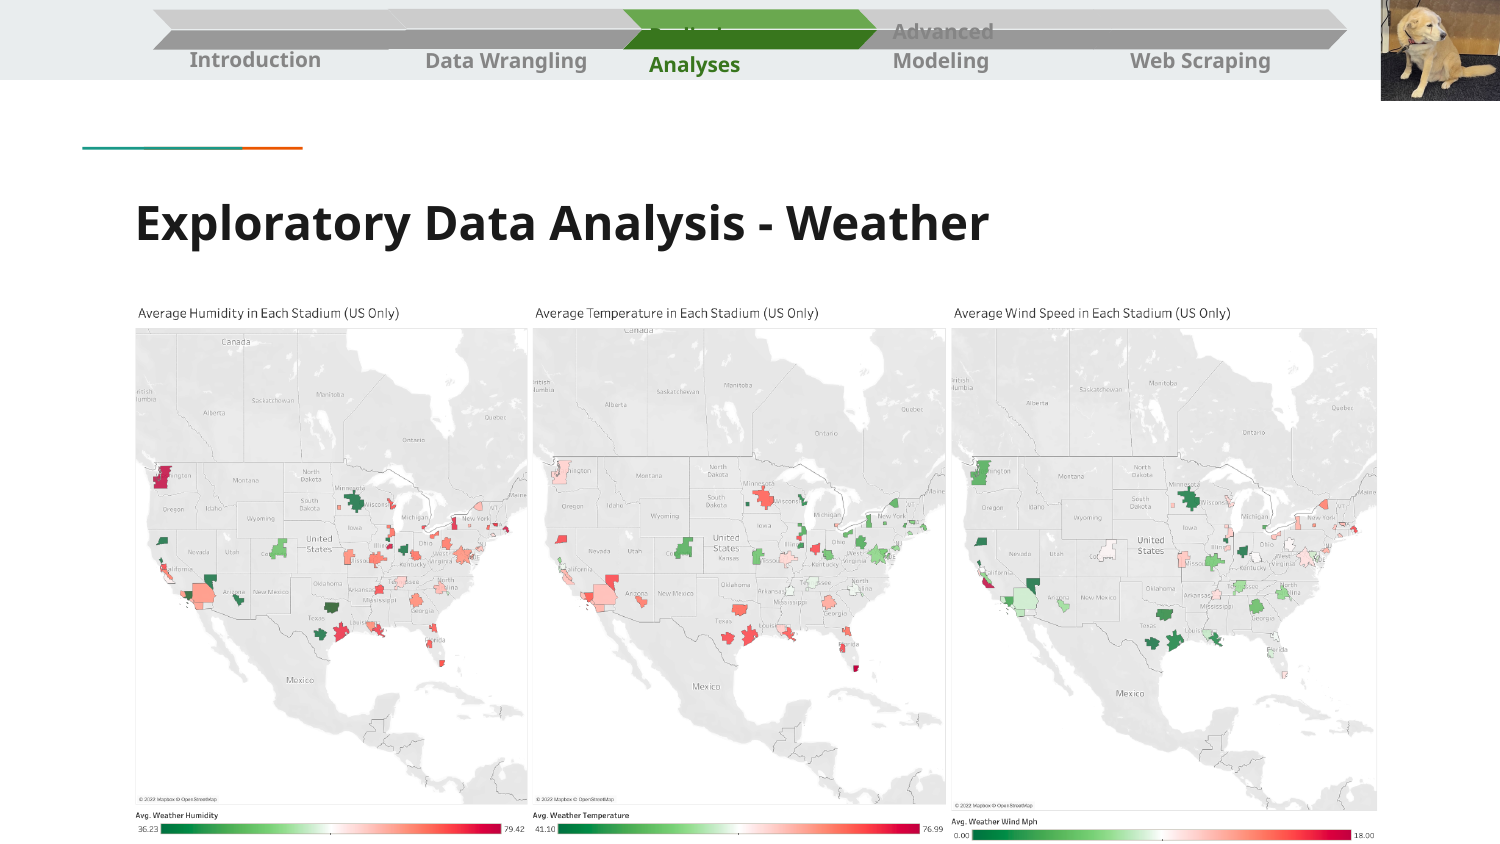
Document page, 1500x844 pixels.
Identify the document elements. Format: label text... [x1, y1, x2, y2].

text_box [152, 9, 408, 88]
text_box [879, 9, 1090, 88]
picture [1380, 0, 1500, 101]
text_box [406, 8, 621, 88]
picture [131, 303, 1382, 844]
title Exploratory Data Analysis - Weather [119, 177, 1381, 266]
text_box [1092, 9, 1348, 88]
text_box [622, 9, 878, 92]
